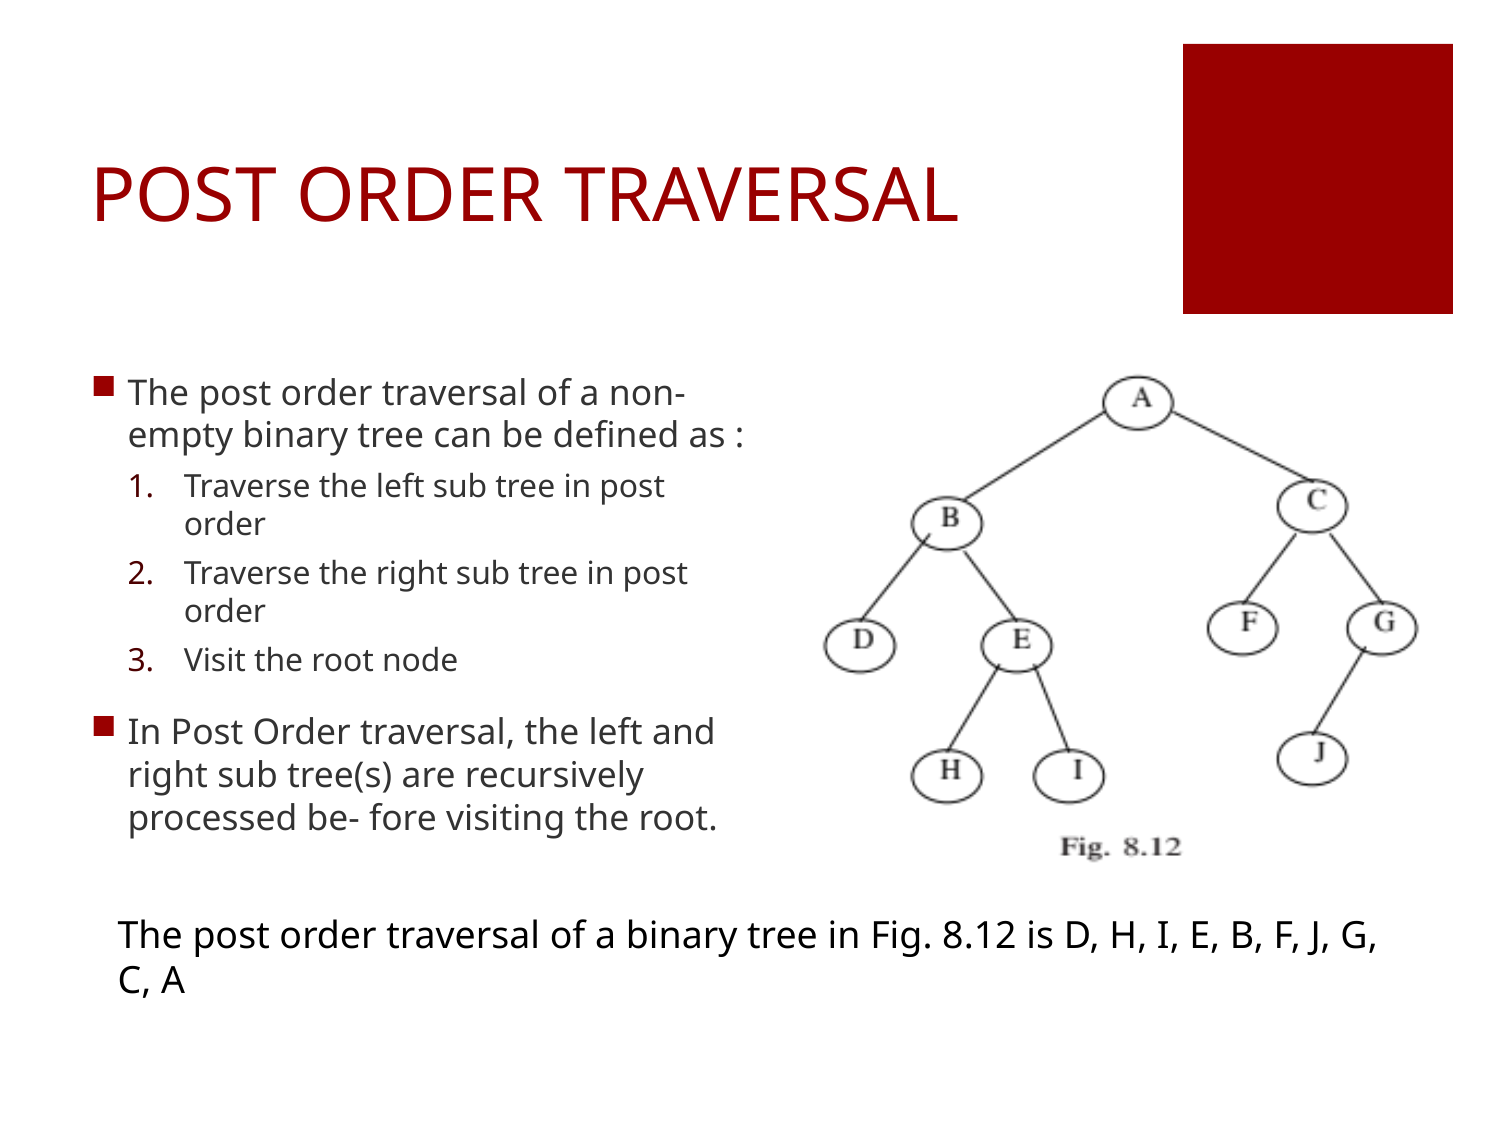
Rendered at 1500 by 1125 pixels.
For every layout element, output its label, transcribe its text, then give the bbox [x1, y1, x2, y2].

list The post order traversal of a non-empty binary tree can be defined as : Traverse the left sub tree in post order Traverse the right sub tree in post order Visit the root node In Post Order traversal, the left and right sub tree(s) are recursively processed be- fore visiting the root. [75, 362, 760, 880]
title POST ORDER TRAVERSAL [75, 56, 1143, 245]
picture [815, 365, 1424, 866]
text_box The post order traversal of a binary tree in Fig. 8.12 is D, H, I, E, B, F, J, G, C, A [102, 904, 1434, 1009]
